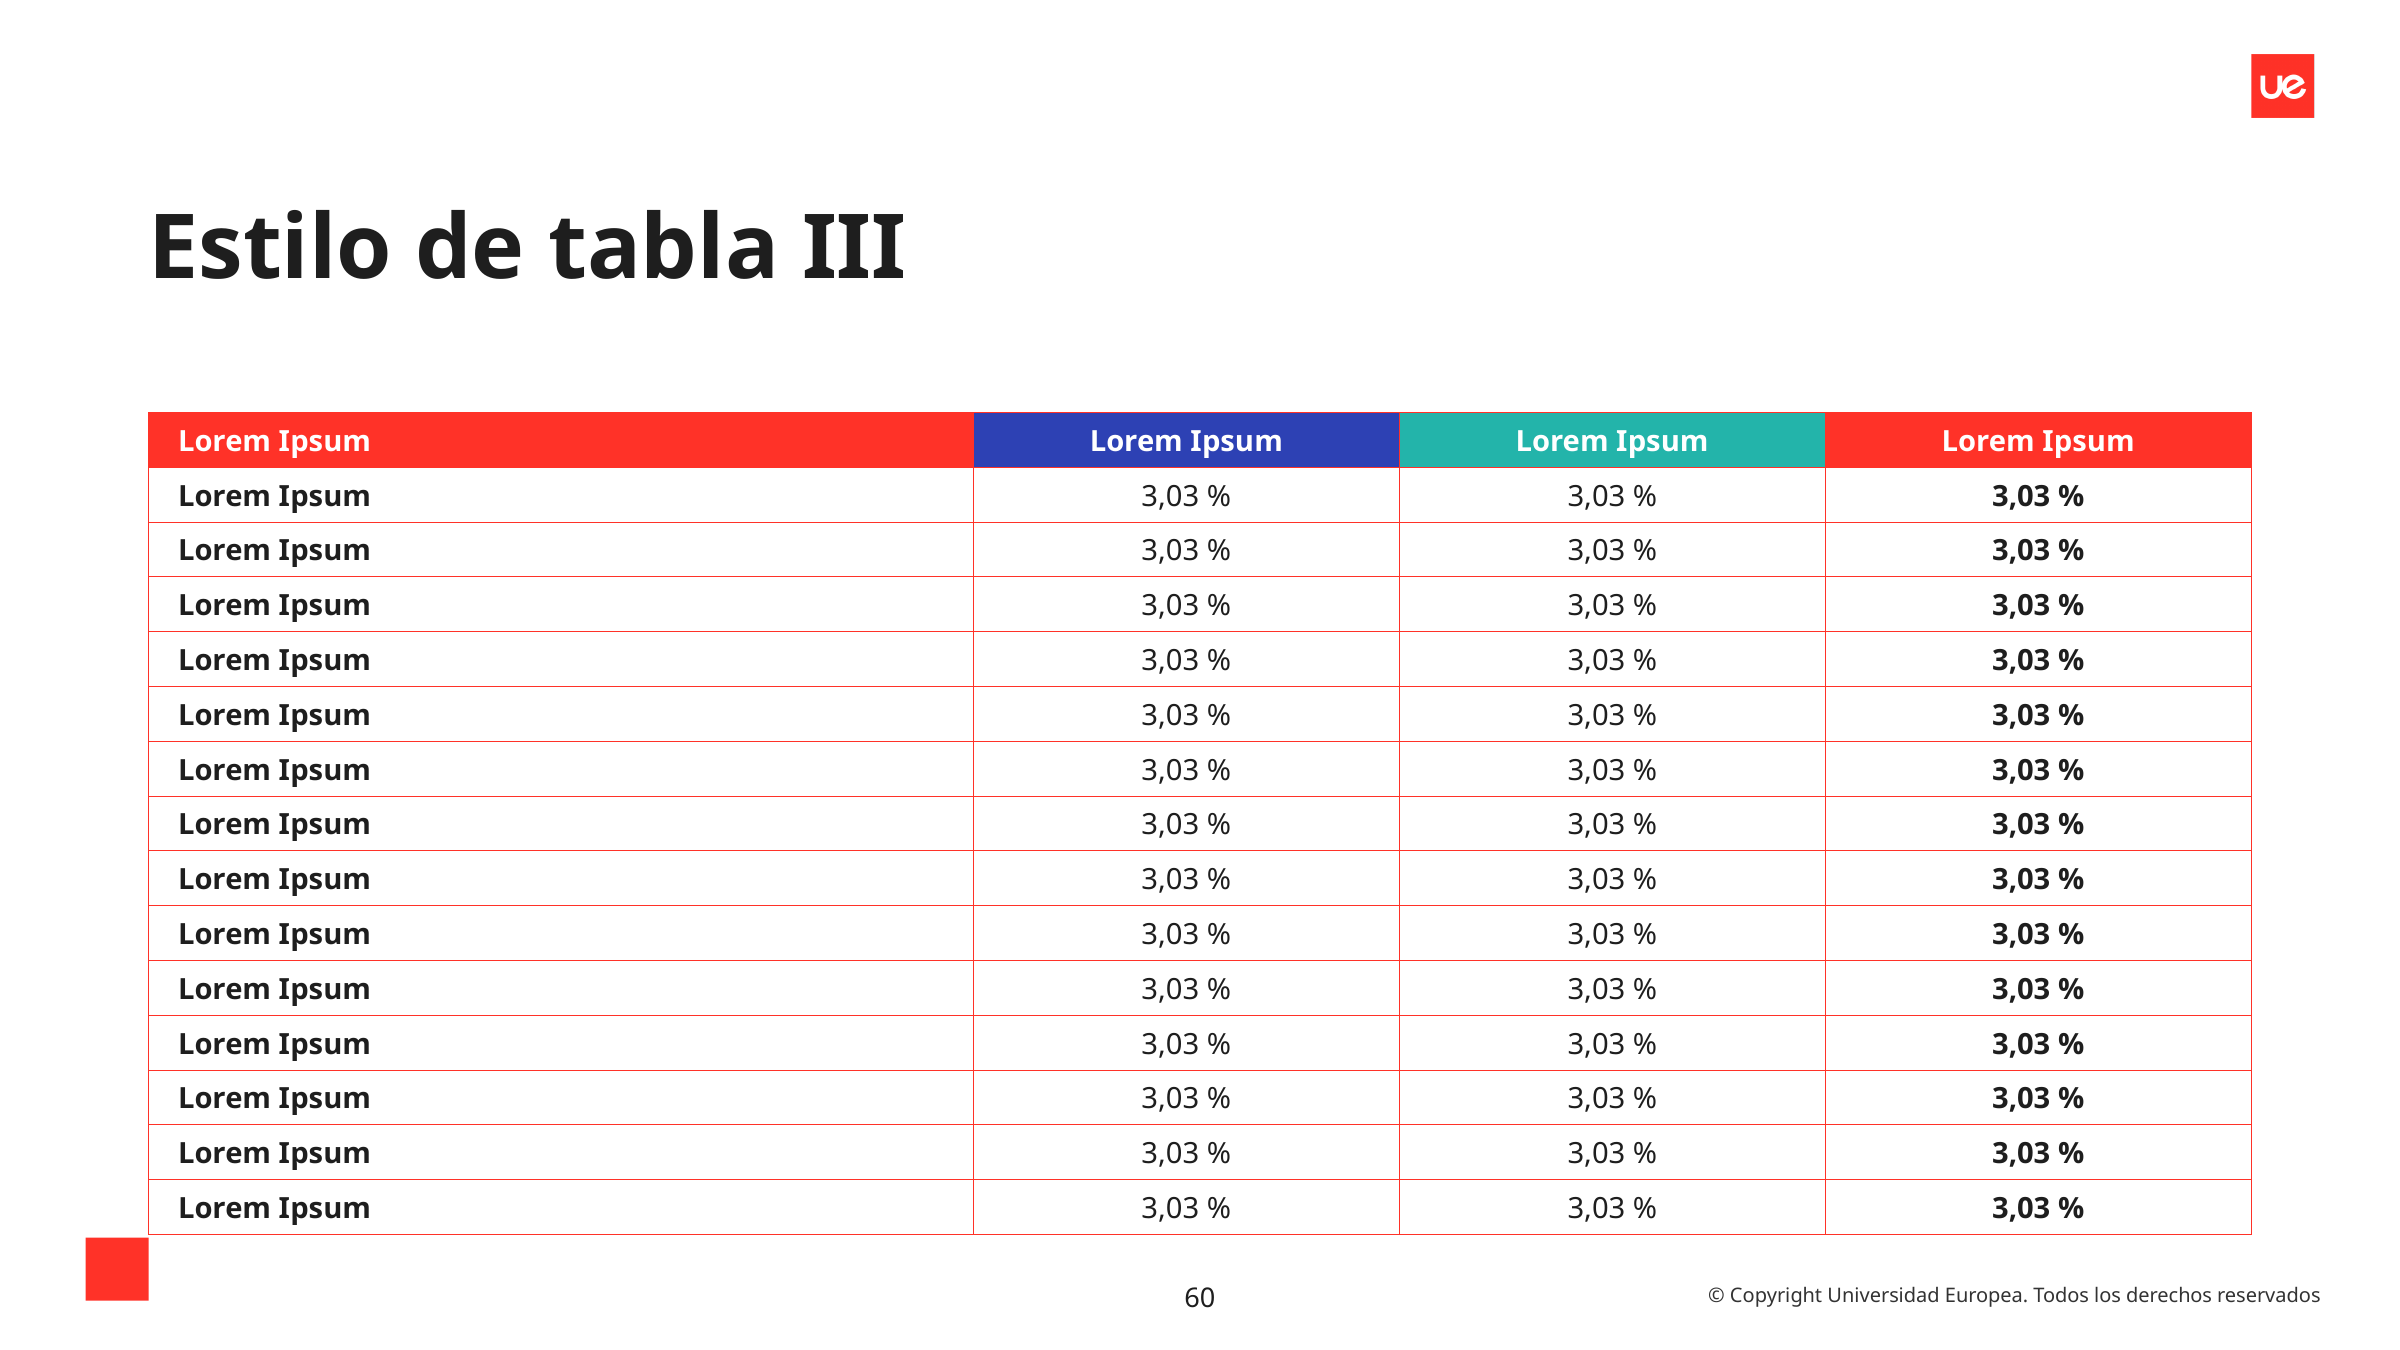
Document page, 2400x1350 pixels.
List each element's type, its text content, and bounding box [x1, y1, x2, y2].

table_cell 3,03 % [1826, 742, 2251, 796]
table_cell Lorem Ipsum [149, 1180, 973, 1234]
table_cell 3,03 % [1400, 1016, 1825, 1070]
table_cell 3,03 % [1826, 1180, 2251, 1234]
table_header Lorem Ipsum [149, 413, 973, 467]
table_cell 3,03 % [1400, 906, 1825, 960]
table_cell Lorem Ipsum [149, 468, 973, 522]
table_cell 3,03 % [974, 632, 1399, 686]
table_cell 3,03 % [1400, 1180, 1825, 1234]
table_cell 3,03 % [974, 687, 1399, 741]
table_cell 3,03 % [1400, 632, 1825, 686]
table_cell 3,03 % [1826, 1125, 2251, 1179]
table_cell 3,03 % [974, 577, 1399, 631]
table_cell 3,03 % [1826, 1016, 2251, 1070]
table_header Lorem Ipsum [1826, 413, 2251, 467]
slide_number 60 [1148, 1273, 1252, 1339]
table_cell 3,03 % [974, 523, 1399, 576]
table_cell Lorem Ipsum [149, 906, 973, 960]
table_cell 3,03 % [1400, 851, 1825, 905]
table_cell Lorem Ipsum [149, 851, 973, 905]
table_cell 3,03 % [1826, 632, 2251, 686]
table_cell 3,03 % [1400, 797, 1825, 850]
table_cell 3,03 % [1826, 961, 2251, 1015]
table_cell 3,03 % [1400, 742, 1825, 796]
table_cell Lorem Ipsum [149, 687, 973, 741]
table_cell 3,03 % [974, 468, 1399, 522]
table_cell Lorem Ipsum [149, 797, 973, 850]
table_cell 3,03 % [1826, 523, 2251, 576]
table_cell Lorem Ipsum [149, 632, 973, 686]
table_cell Lorem Ipsum [149, 577, 973, 631]
table_cell 3,03 % [1826, 687, 2251, 741]
table_cell Lorem Ipsum [149, 1071, 973, 1124]
table_cell 3,03 % [1826, 906, 2251, 960]
table_cell Lorem Ipsum [149, 742, 973, 796]
title Estilo de tabla III [148, 193, 1015, 338]
table_cell Lorem Ipsum [149, 1016, 973, 1070]
table_cell 3,03 % [1400, 1125, 1825, 1179]
table_cell 3,03 % [1400, 468, 1825, 522]
table_cell 3,03 % [1400, 687, 1825, 741]
table_cell 3,03 % [1400, 1071, 1825, 1124]
table_cell 3,03 % [974, 797, 1399, 850]
table_cell 3,03 % [1826, 1071, 2251, 1124]
table_cell 3,03 % [974, 961, 1399, 1015]
table_cell 3,03 % [1400, 577, 1825, 631]
picture [2251, 54, 2321, 118]
table_cell 3,03 % [974, 1016, 1399, 1070]
table_cell 3,03 % [1400, 523, 1825, 576]
table_cell Lorem Ipsum [149, 961, 973, 1015]
table_cell 3,03 % [1826, 577, 2251, 631]
table_header Lorem Ipsum [1400, 413, 1825, 467]
table_cell Lorem Ipsum [149, 1125, 973, 1179]
table_cell 3,03 % [974, 1071, 1399, 1124]
table_cell 3,03 % [974, 742, 1399, 796]
table_cell 3,03 % [974, 851, 1399, 905]
table_cell Lorem Ipsum [149, 523, 973, 576]
table_cell 3,03 % [1826, 797, 2251, 850]
table_cell 3,03 % [974, 906, 1399, 960]
table_cell 3,03 % [974, 1180, 1399, 1234]
table_cell 3,03 % [974, 1125, 1399, 1179]
table_cell 3,03 % [1826, 851, 2251, 905]
table_cell 3,03 % [1826, 468, 2251, 522]
table_cell 3,03 % [1400, 961, 1825, 1015]
table_header Lorem Ipsum [974, 413, 1399, 467]
